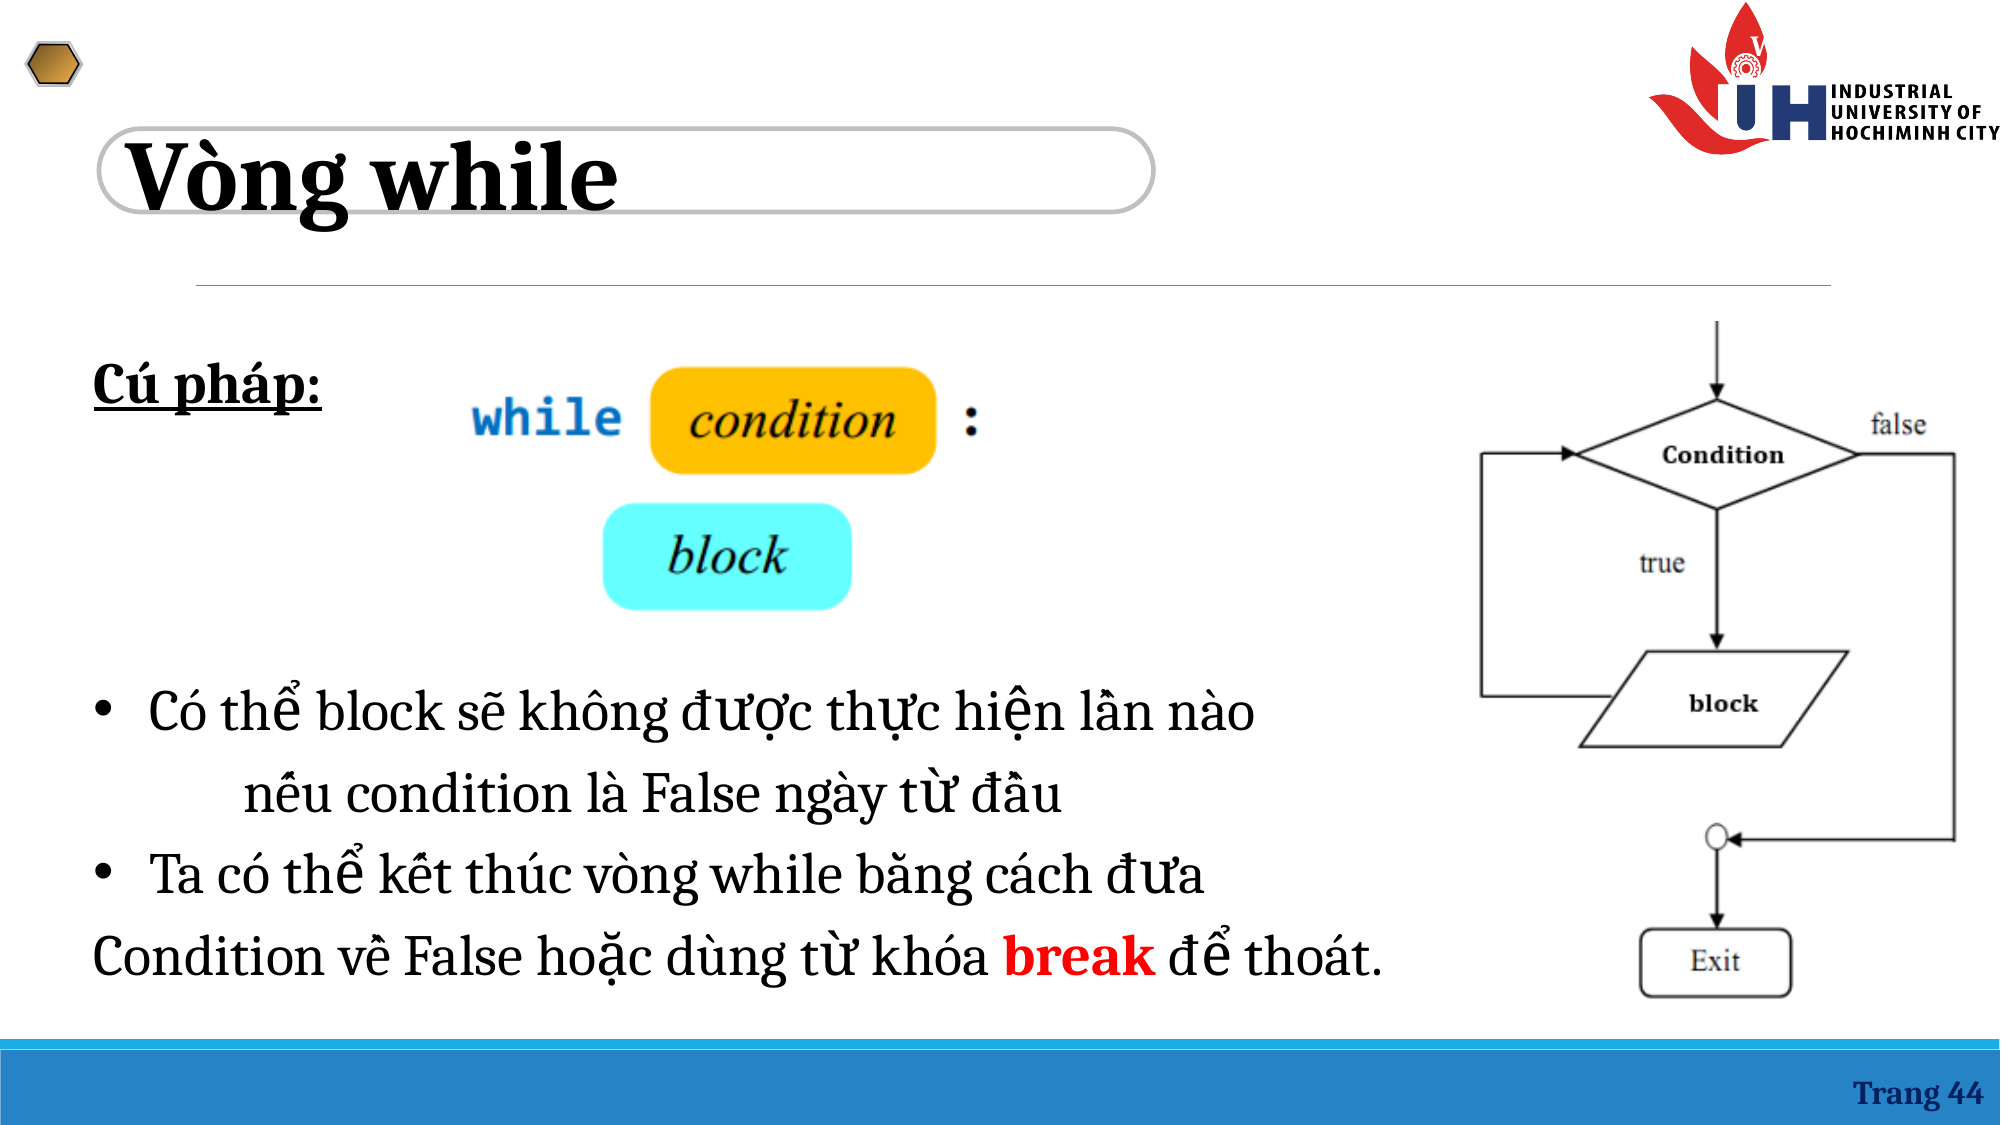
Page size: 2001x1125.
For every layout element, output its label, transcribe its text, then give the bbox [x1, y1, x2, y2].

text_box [24, 41, 1154, 213]
picture [1648, 1, 2000, 155]
picture [1460, 320, 2000, 1012]
picture [461, 337, 1006, 624]
slide_number Trang 44 [1954, 1060, 2000, 1121]
text_box Cú pháp: Có thể block sẽ không được thực hiện lần nào nếu condition là False ngày từ đầu Ta có thể kết thúc vòng while bằng cách đưa Condition về False hoặc dùng từ khóa break để thoát. [78, 338, 1954, 1125]
